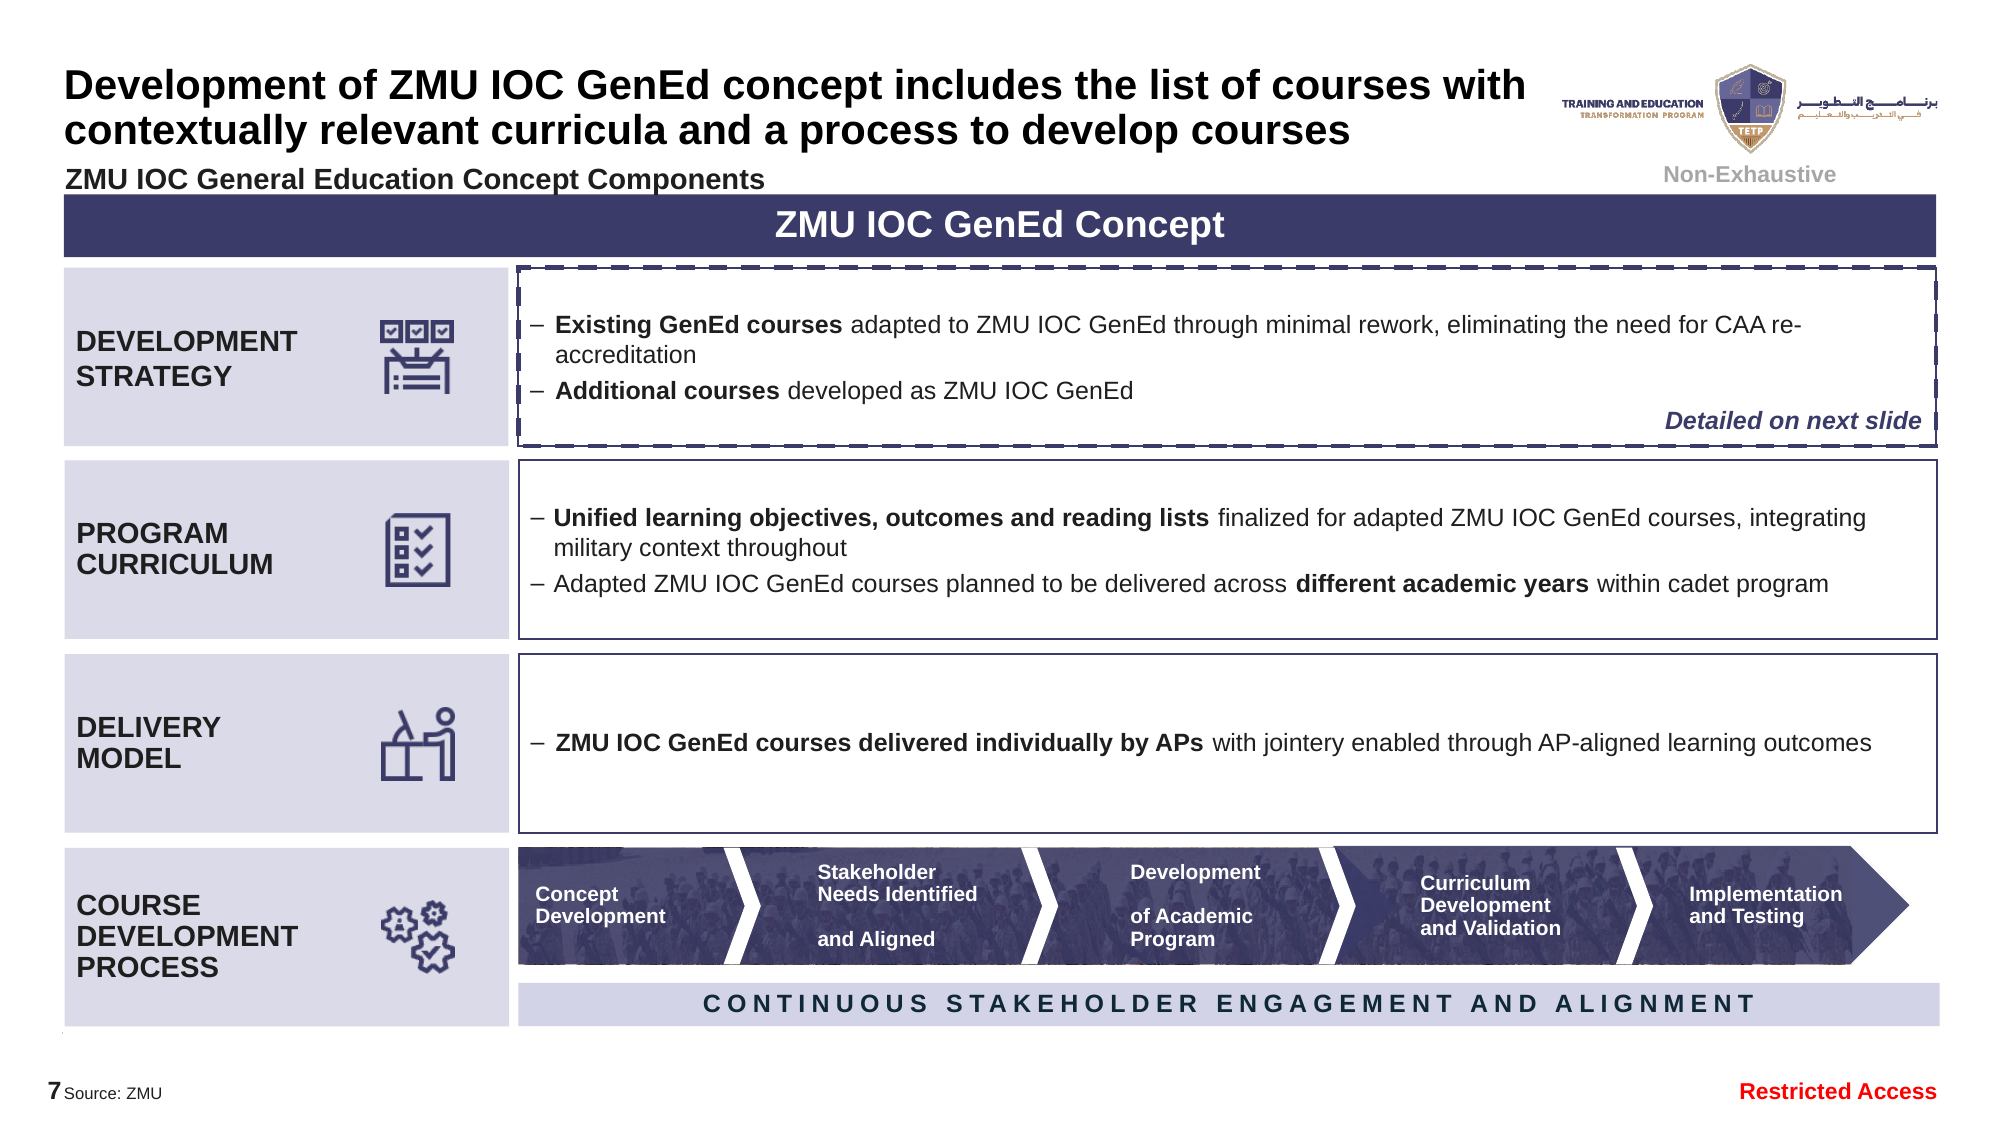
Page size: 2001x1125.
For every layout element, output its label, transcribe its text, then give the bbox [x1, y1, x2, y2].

text_box Non-Exhaustive [1562, 162, 1939, 189]
picture [381, 707, 455, 781]
title Development of ZMU IOC GenEd concept includes the list of courses with contextually relevant curricula and a process to develop courses [63, 63, 1548, 155]
picture [381, 900, 455, 974]
text_box [1332, 844, 1912, 964]
text_box [517, 267, 1937, 447]
text_box ZMU IOC GenEd Concept [63, 193, 1937, 258]
picture [518, 847, 1853, 965]
text_box Unified learning objectives, outcomes and reading lists finalized for adapted ZMU IOC GenEd courses, integrating military context throughout Adapted ZMU IOC GenEd courses planned to be delivered across different academic years within cadet program [518, 459, 1938, 640]
text_box PROGRAM CURRICULUM [64, 459, 510, 640]
text_box DEVELOPMENT STRATEGY [63, 267, 509, 447]
text_box Source: ZMU [63, 953, 438, 1103]
picture [1562, 64, 1938, 154]
text_box DELIVERY MODEL [64, 653, 510, 834]
text_box CONTINUOUS STAKEHOLDER ENGAGEMENT AND ALIGNMENT [517, 982, 1941, 1027]
picture [380, 320, 454, 394]
text_box ZMU IOC General Education Concept Components [64, 163, 1629, 197]
text_box COURSE DEVELOPMENT PROCESS [64, 847, 510, 1027]
text_box ZMU IOC GenEd courses delivered individually by APs with jointery enabled through AP-aligned learning outcomes [518, 653, 1938, 834]
picture [381, 513, 455, 587]
text_box Detailed on next slide [1652, 395, 1956, 437]
